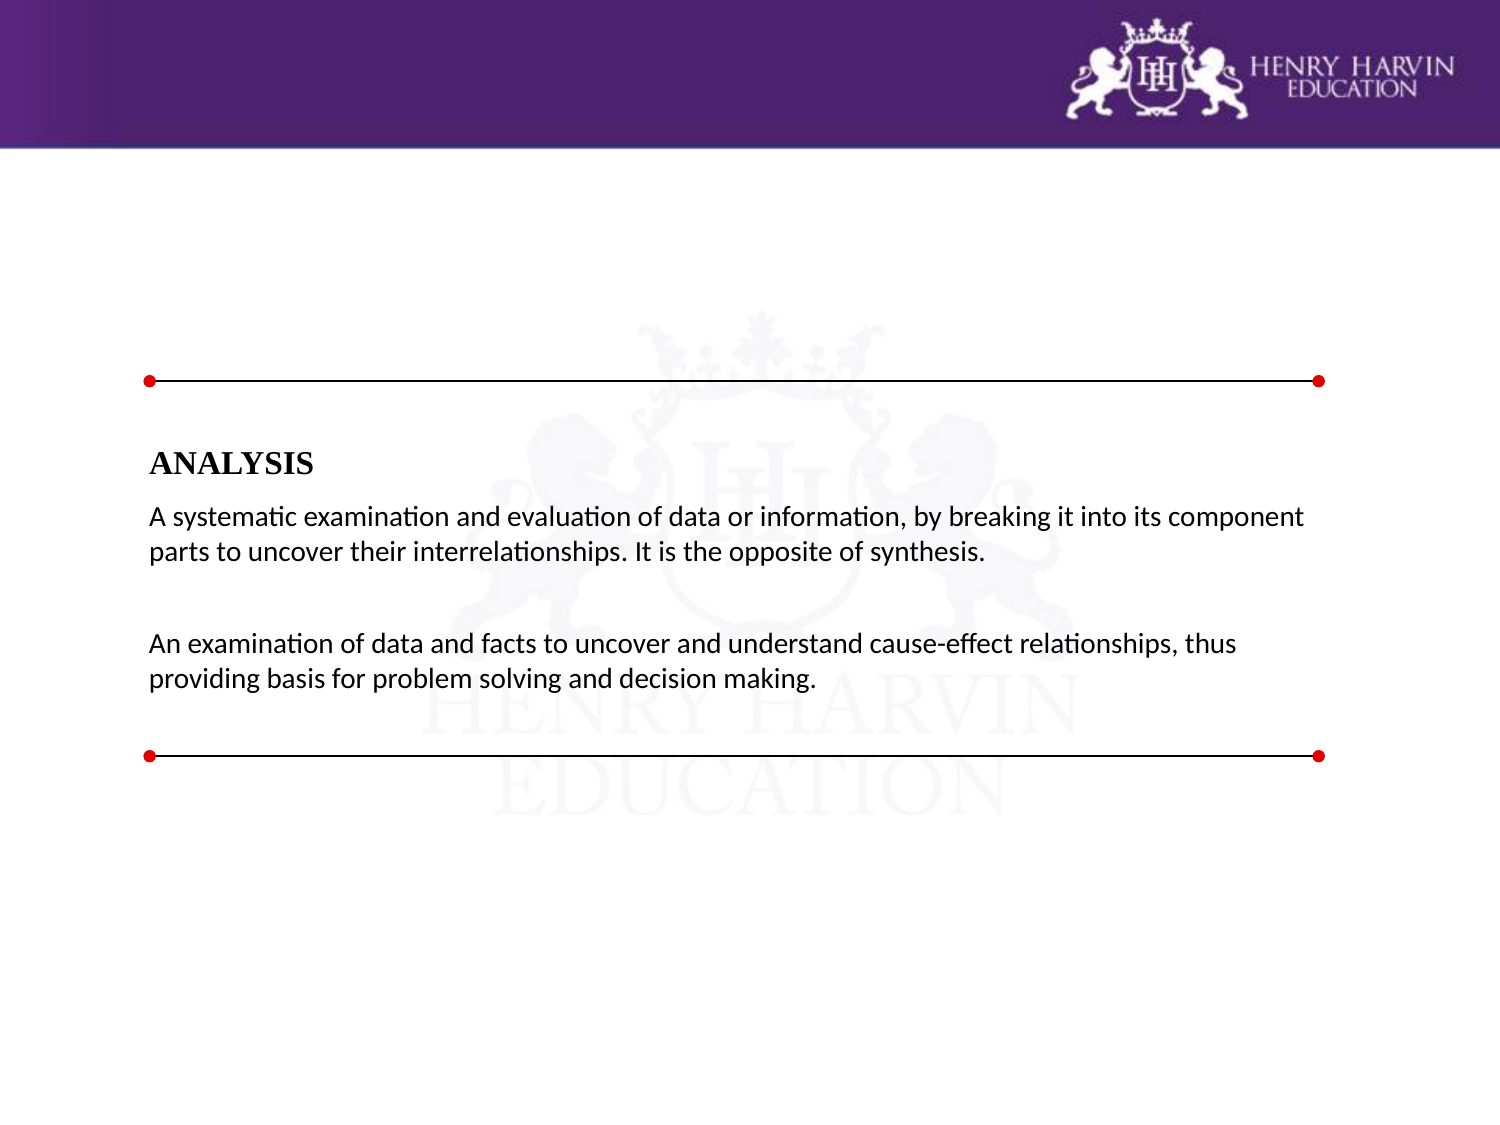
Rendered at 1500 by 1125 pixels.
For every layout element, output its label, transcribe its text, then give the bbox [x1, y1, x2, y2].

picture [0, 0, 1500, 1125]
text_box An examination of data and facts to uncover and understand cause-effect relationships, thus providing basis for problem solving and decision making. [134, 616, 1322, 702]
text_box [143, 374, 1326, 388]
text_box A systematic examination and evaluation of data or information, by breaking it into its component parts to uncover their interrelationships. It is the opposite of synthesis. [134, 489, 1350, 575]
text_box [143, 749, 1326, 763]
text_box ANALYSIS [134, 434, 910, 489]
